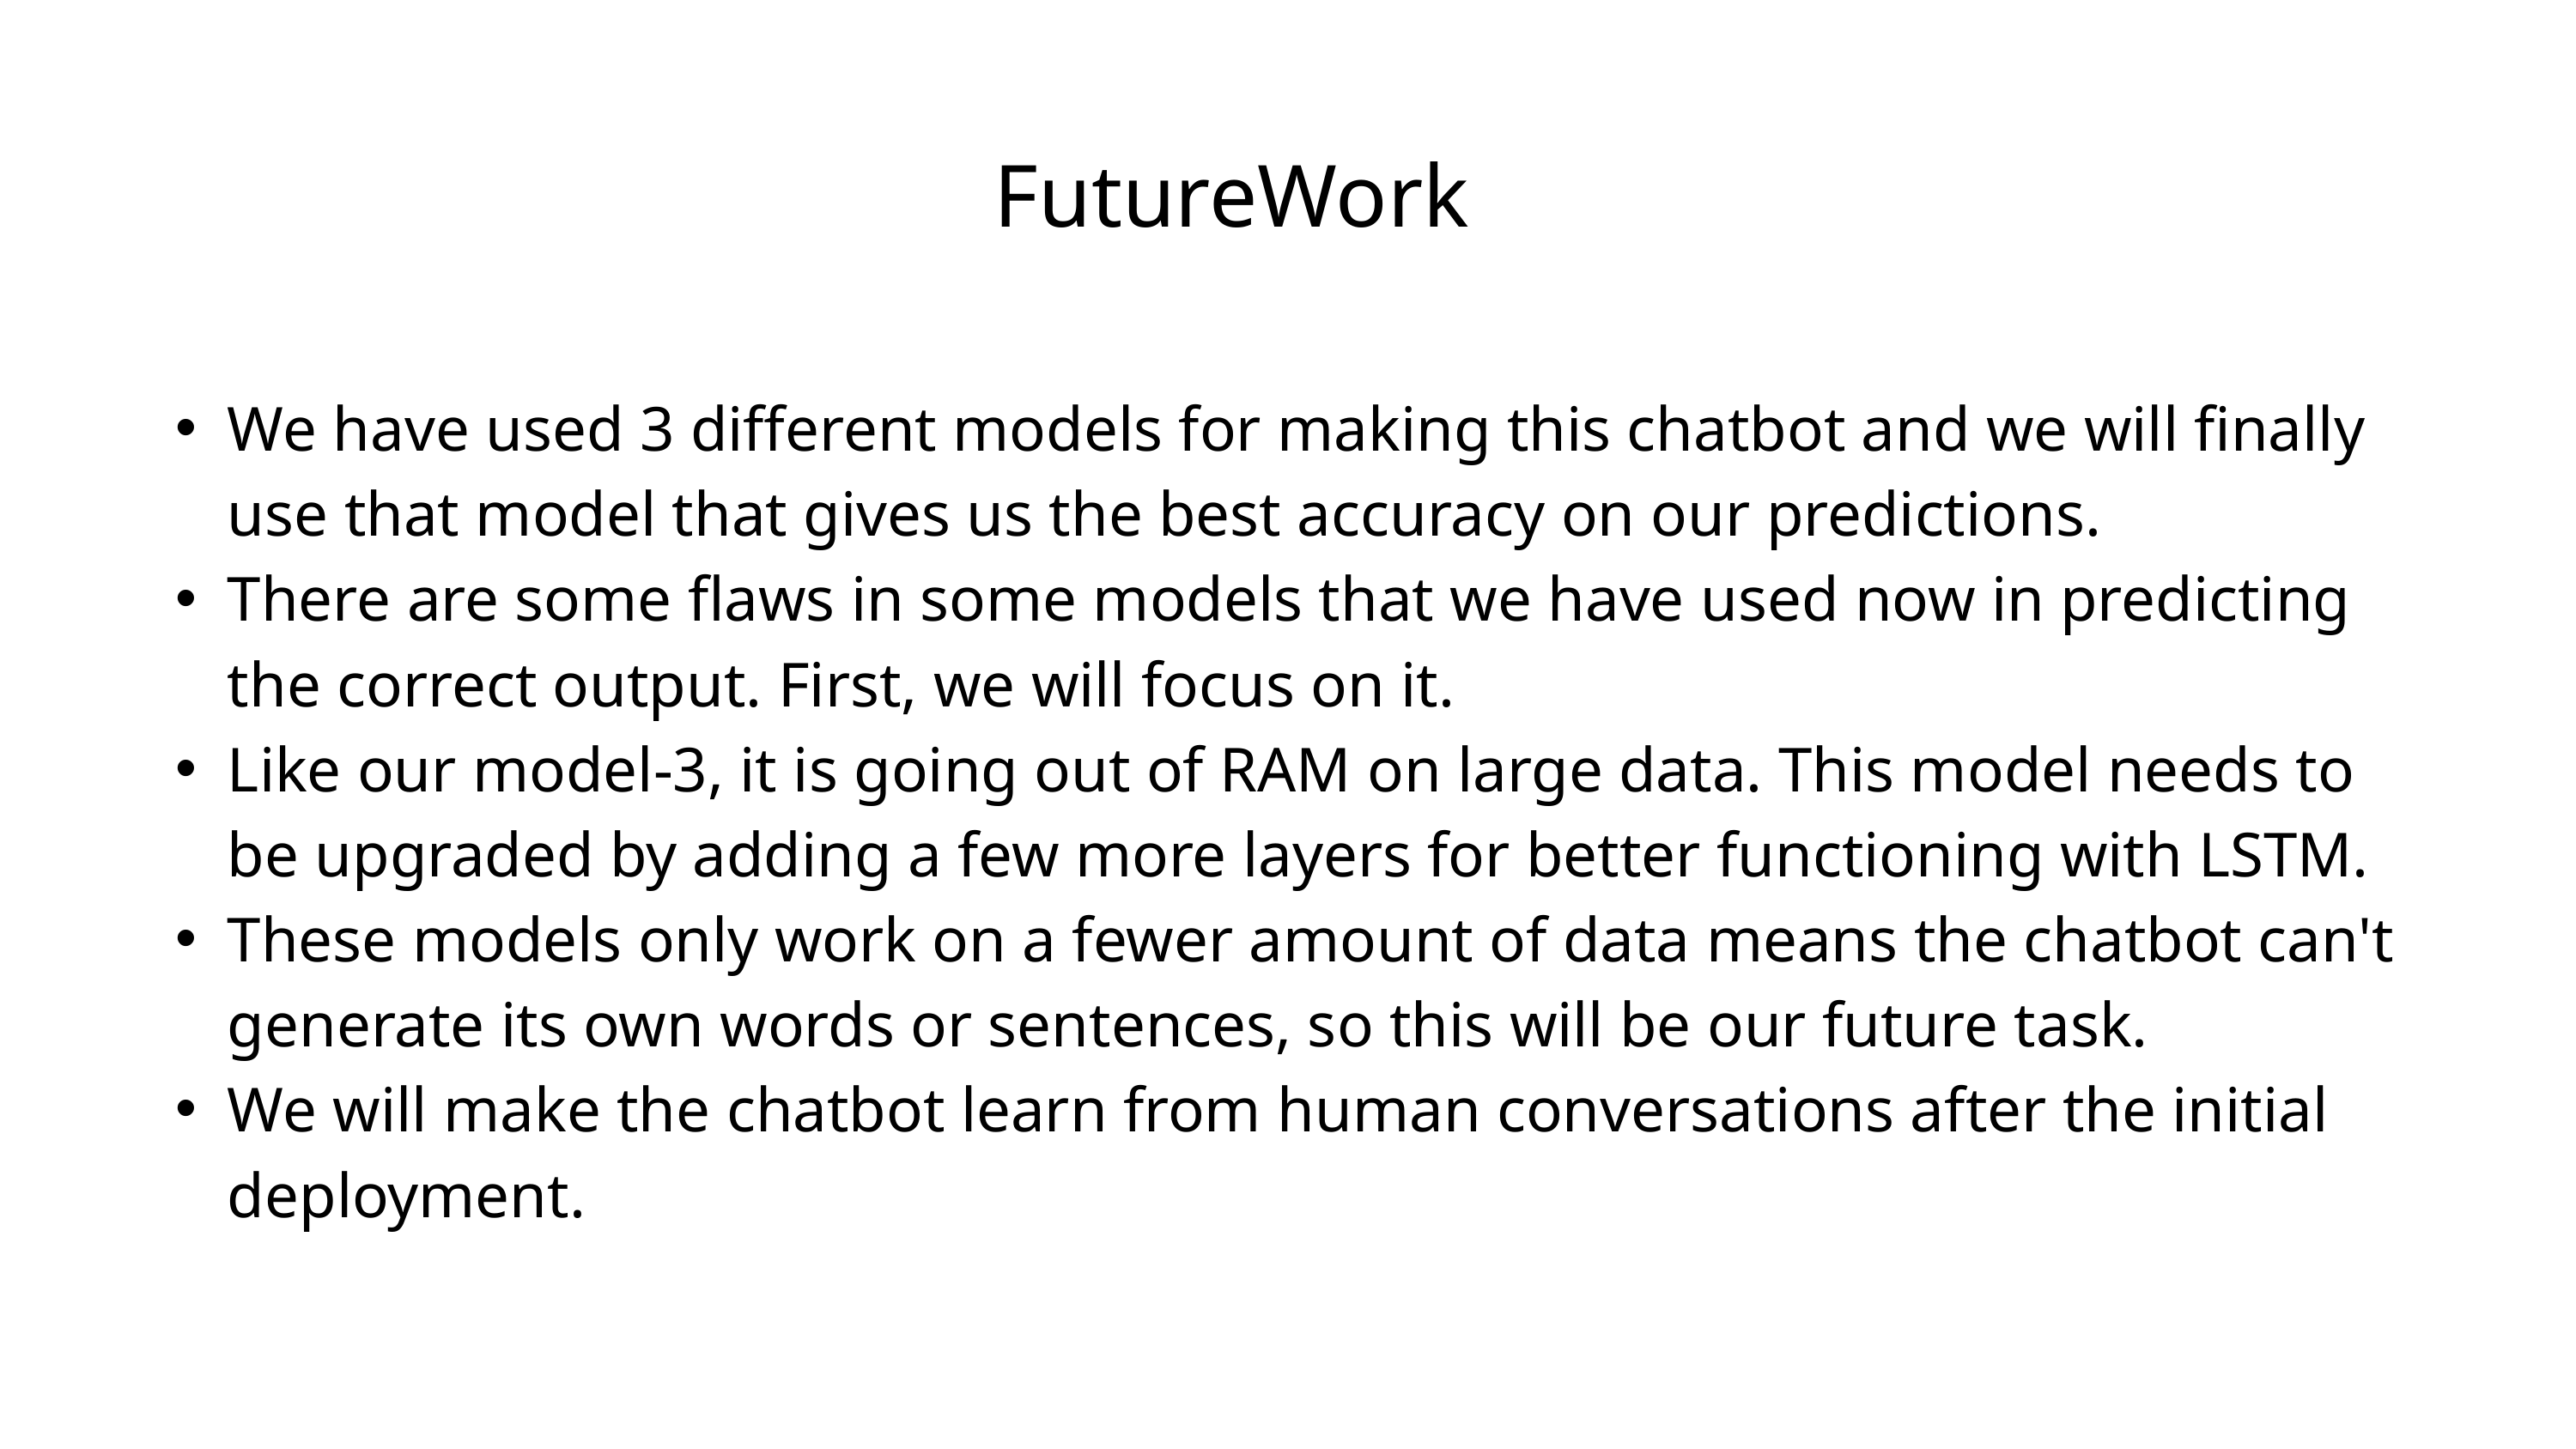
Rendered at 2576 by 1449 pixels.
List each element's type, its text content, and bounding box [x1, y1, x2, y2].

text_box FutureWork [963, 113, 1501, 244]
text_box We have used 3 different models for making this chatbot and we will finally use that model that gives us the best accuracy on our predictions. There are some flaws in some models that we have used now in predicting the correct output. First, we will focus on it. Like our model-3, it is going out of RAM on large data. This model needs to be upgraded by adding a few more layers for better functioning with LSTM. These models only work on a fewer amount of data means the chatbot can't generate its own words or sentences, so this will be our future task. We will make the chatbot learn from human conversations after the initial deployment. [124, 378, 2432, 1315]
